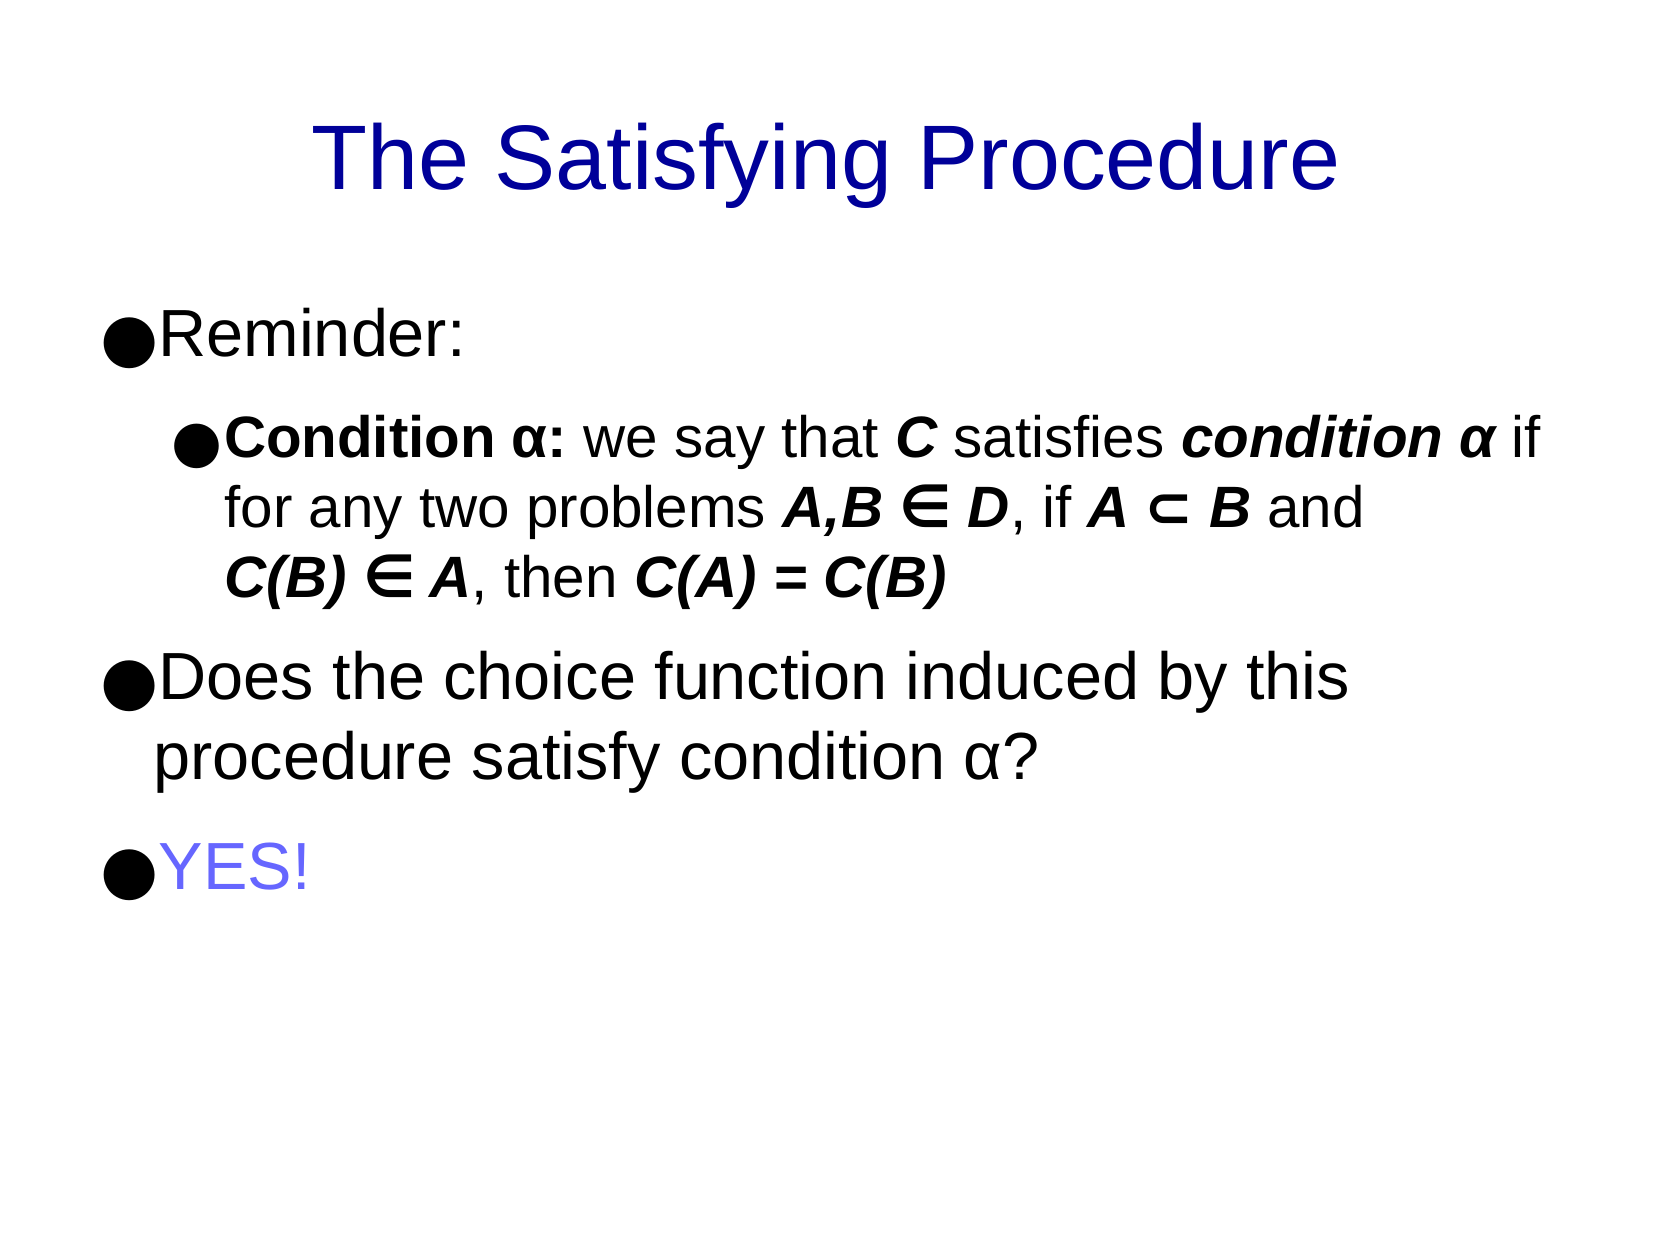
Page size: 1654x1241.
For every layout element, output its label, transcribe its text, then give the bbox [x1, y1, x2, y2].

text_box Reminder: Condition α: we say that C satisfies condition α if for any two problems A,B ∈ D, if A ⊂ B and C(B) ∈ A, then C(A) = C(B) Does the choice function induced by this procedure satisfy condition α? YES! [82, 290, 1571, 1010]
text_box The Satisfying Procedure [82, 49, 1571, 257]
